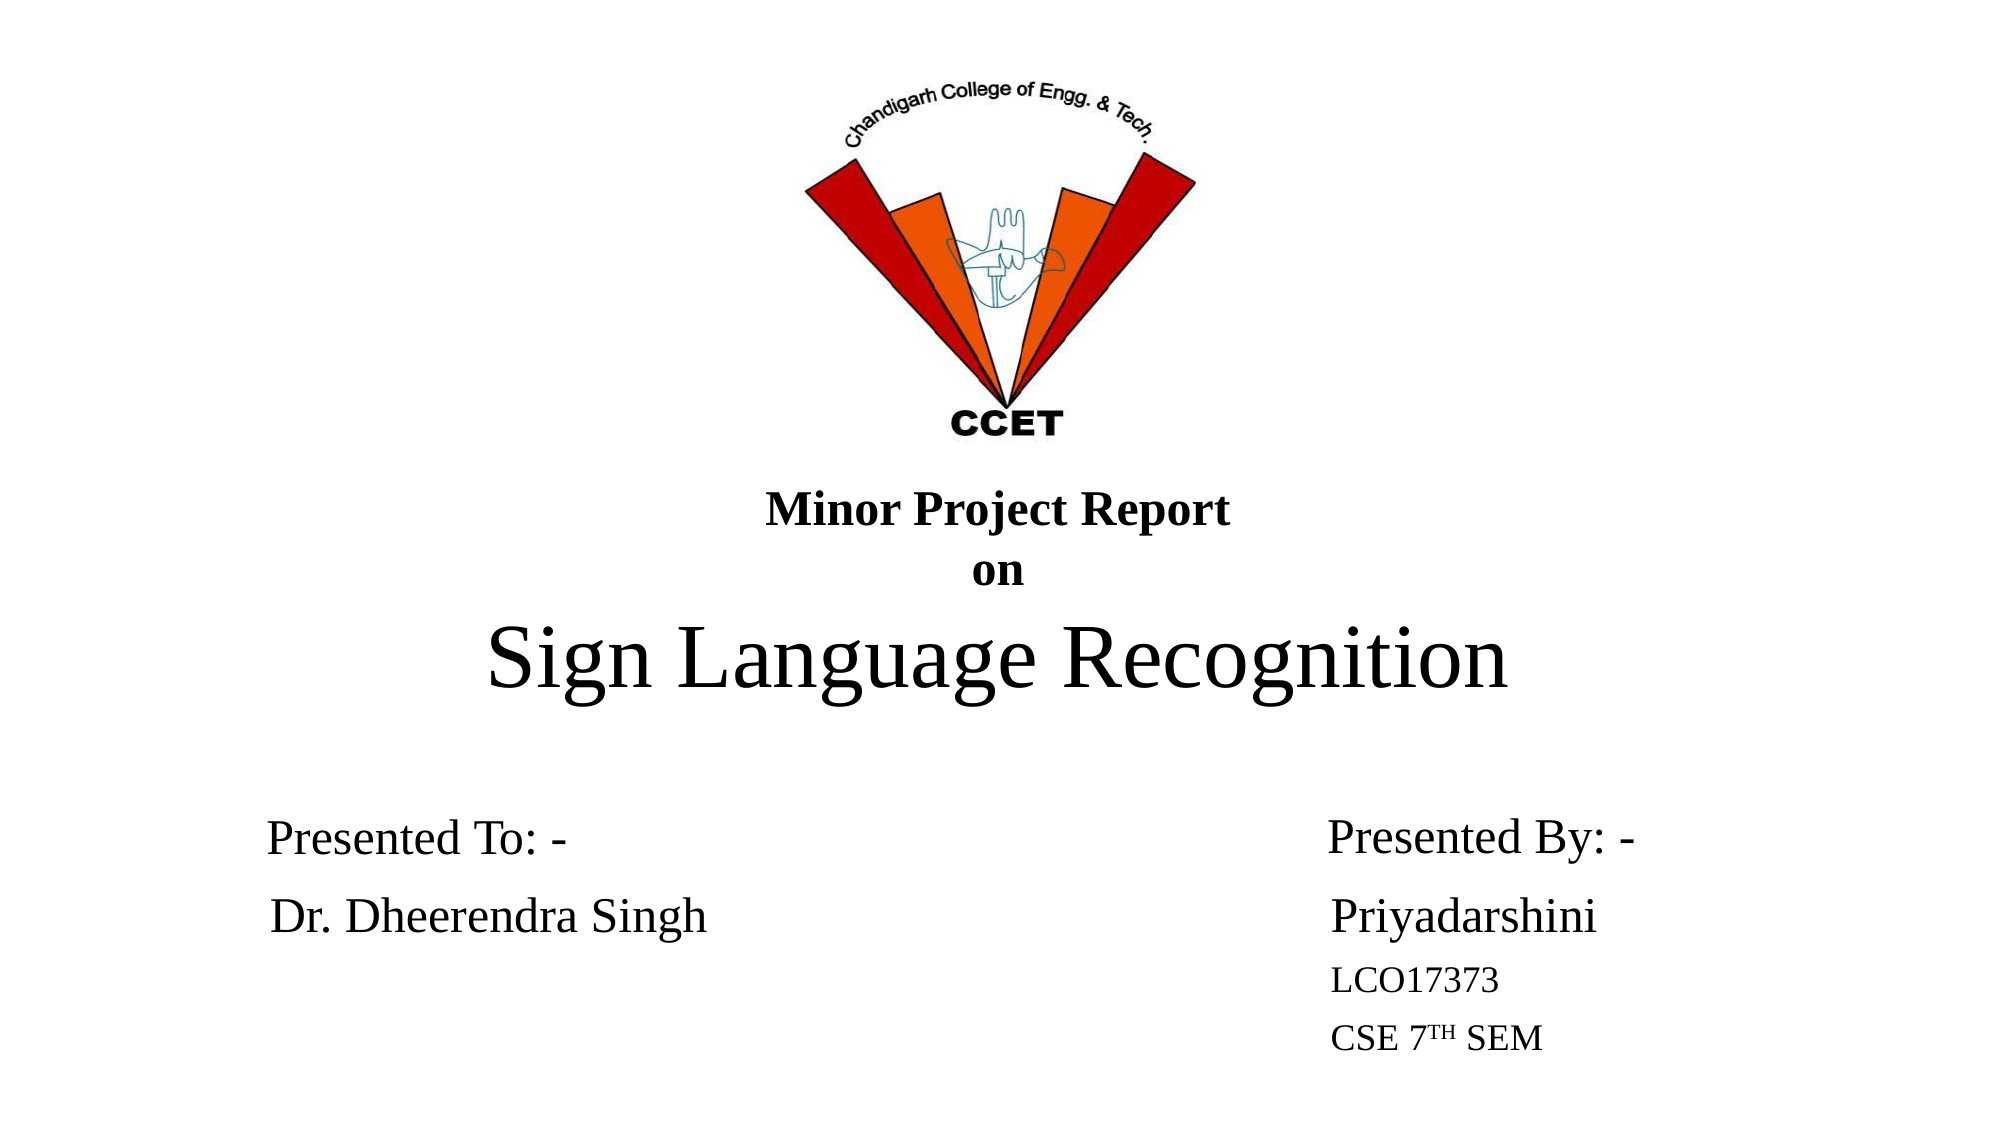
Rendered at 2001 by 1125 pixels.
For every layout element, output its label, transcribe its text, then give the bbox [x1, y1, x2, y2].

text_box Dr. Dheerendra Singh [264, 865, 918, 943]
picture [804, 80, 1196, 442]
text_box Priyadarshini LCO17373 CSE 7TH SEM [1325, 866, 1735, 1058]
text_box Presented By: - [1324, 801, 1638, 864]
title Minor Project Report on Sign Language Recognition [143, 456, 1857, 706]
text_box Presented To: - [264, 802, 577, 865]
